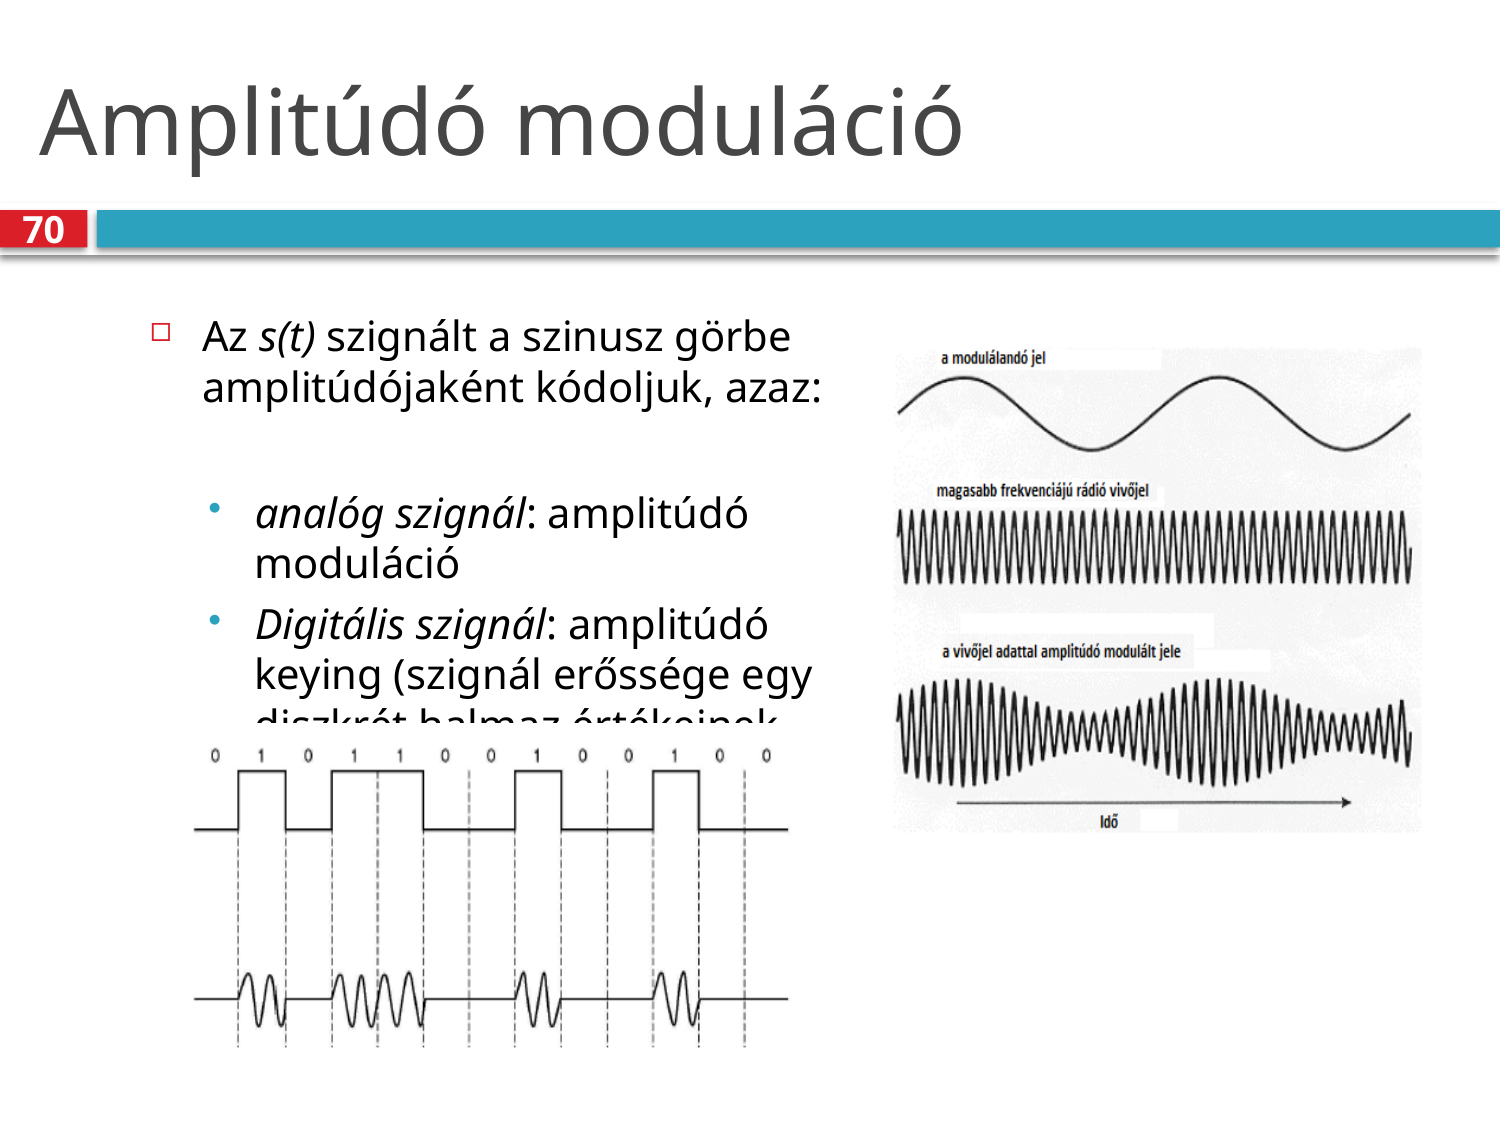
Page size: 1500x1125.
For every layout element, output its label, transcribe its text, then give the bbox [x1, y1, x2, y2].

slide_number 70 [0, 206, 88, 257]
title Amplitúdó moduláció [24, 37, 1475, 200]
picture [179, 723, 805, 1076]
picture [887, 341, 1444, 856]
